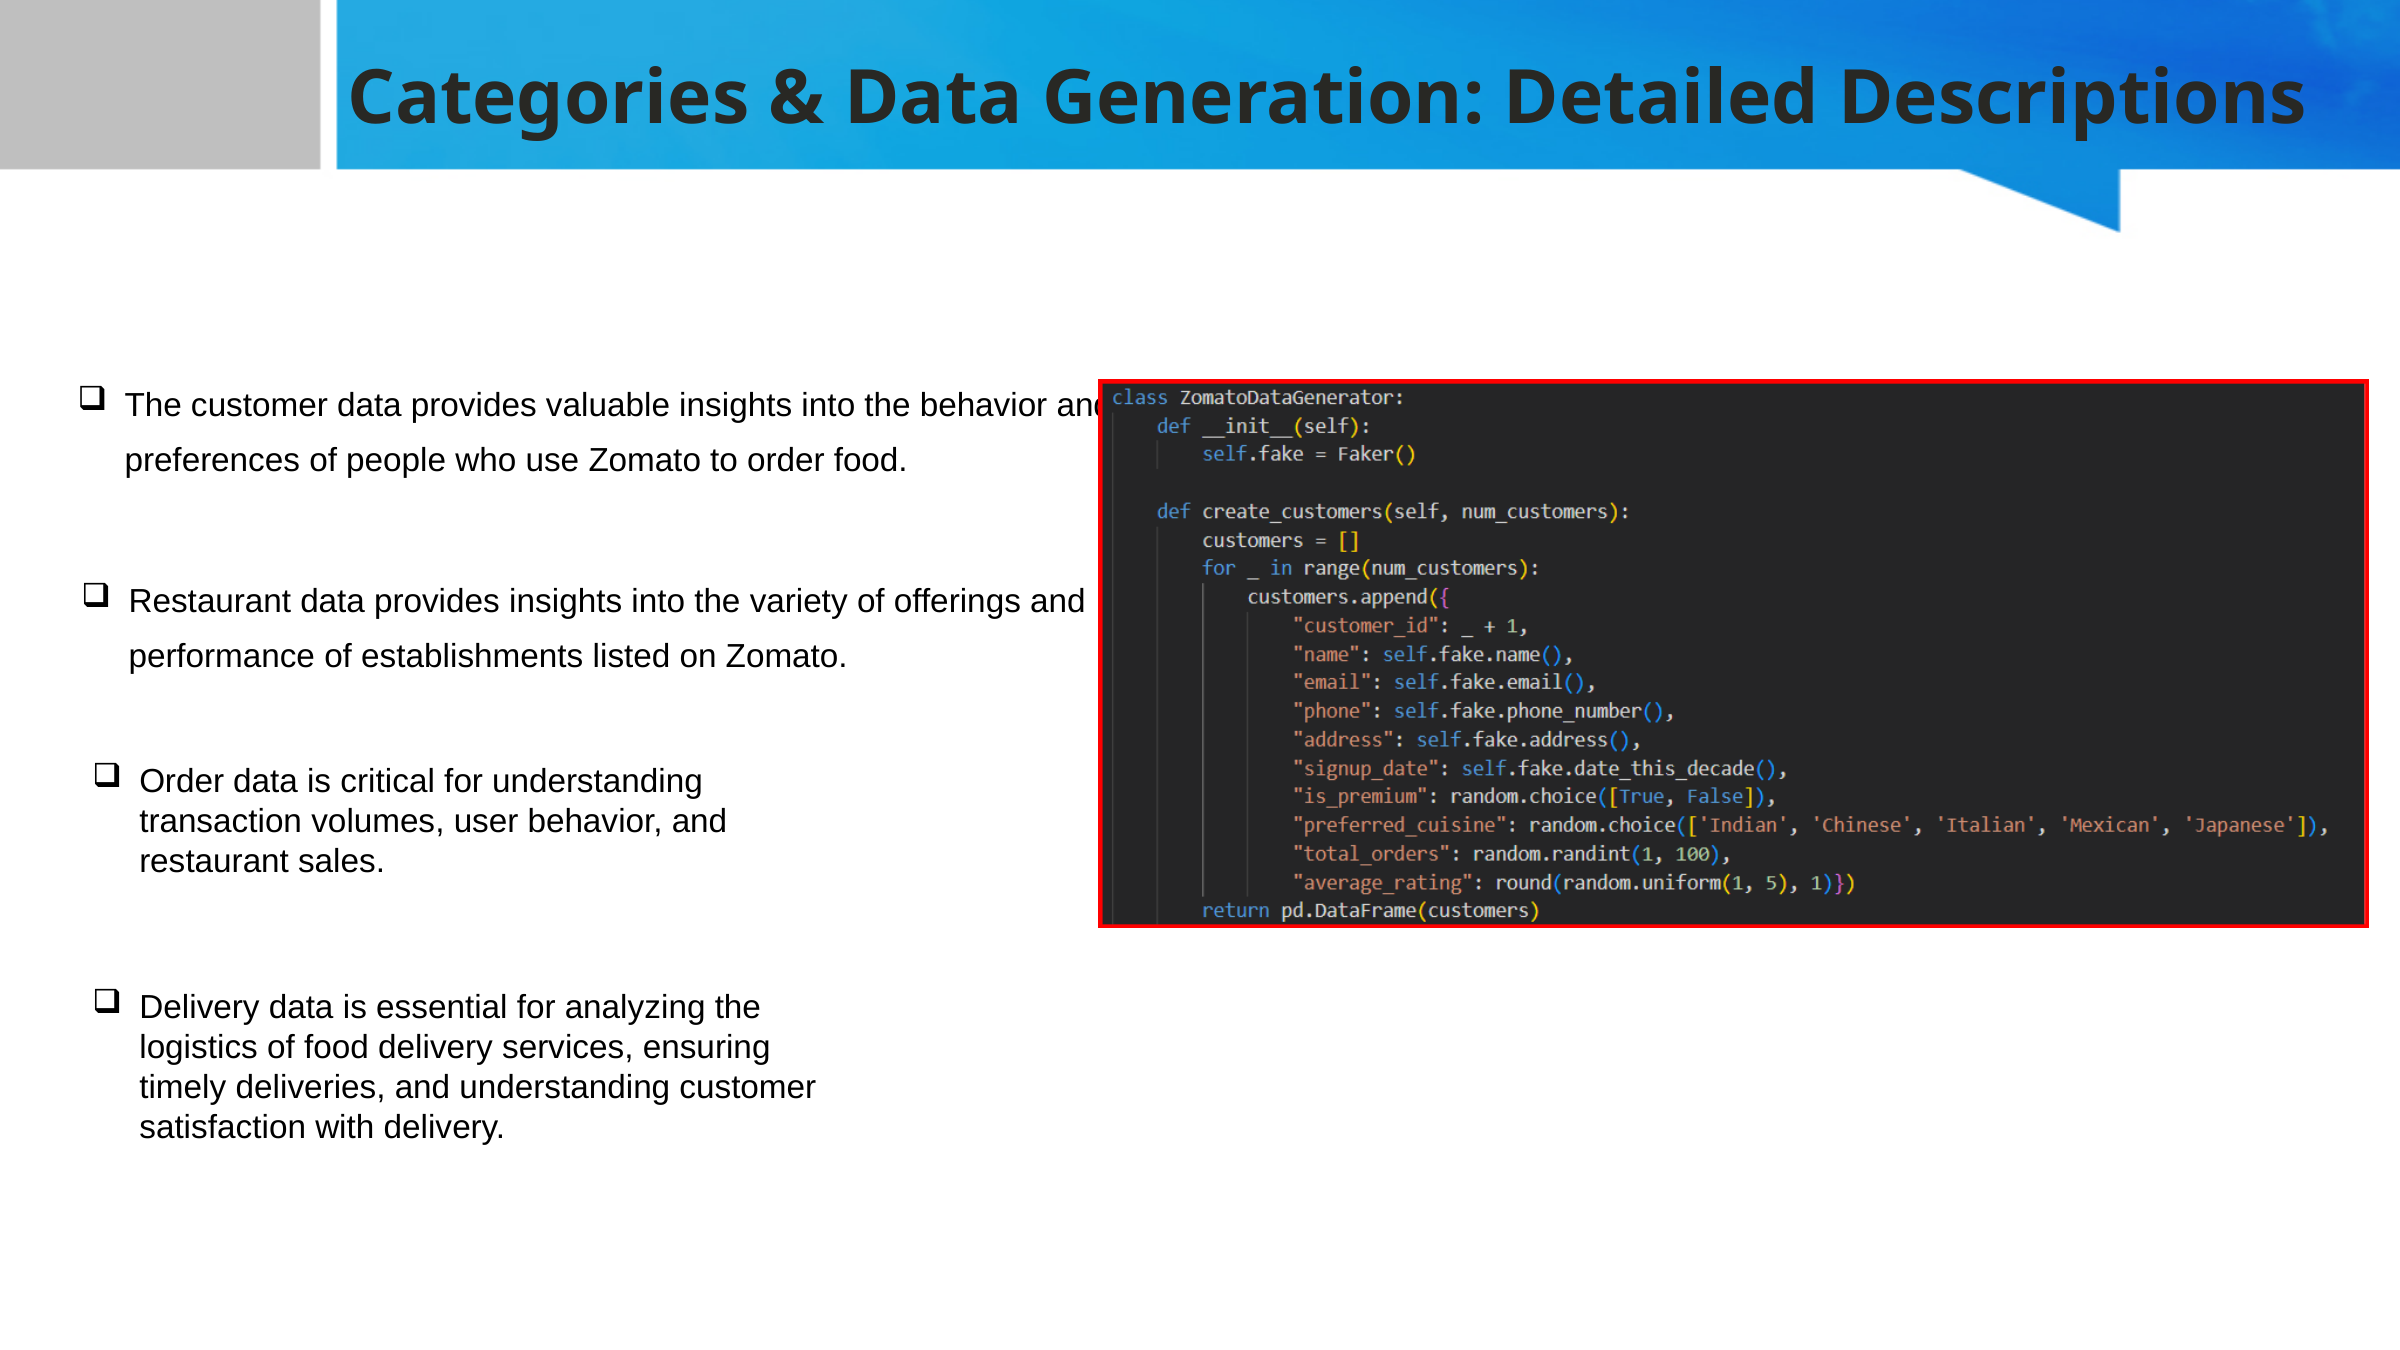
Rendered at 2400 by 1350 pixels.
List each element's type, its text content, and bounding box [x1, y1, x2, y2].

text_box Order data is critical for understanding transaction volumes, user behavior, and restaurant sales. [77, 752, 878, 887]
text_box Delivery data is essential for analyzing the logistics of food delivery services, ensuring timely deliveries, and understanding customer satisfaction with delivery. [77, 978, 878, 1153]
text_box The customer data provides valuable insights into the behavior and preferences of people who use Zomato to order food. [77, 367, 1115, 590]
picture [0, 0, 2400, 1350]
text_box Categories & Data Generation: Detailed Descriptions [347, 29, 2369, 139]
text_box Restaurant data provides insights into the variety of offerings and performance of establishments listed on Zomato. [81, 564, 1098, 676]
